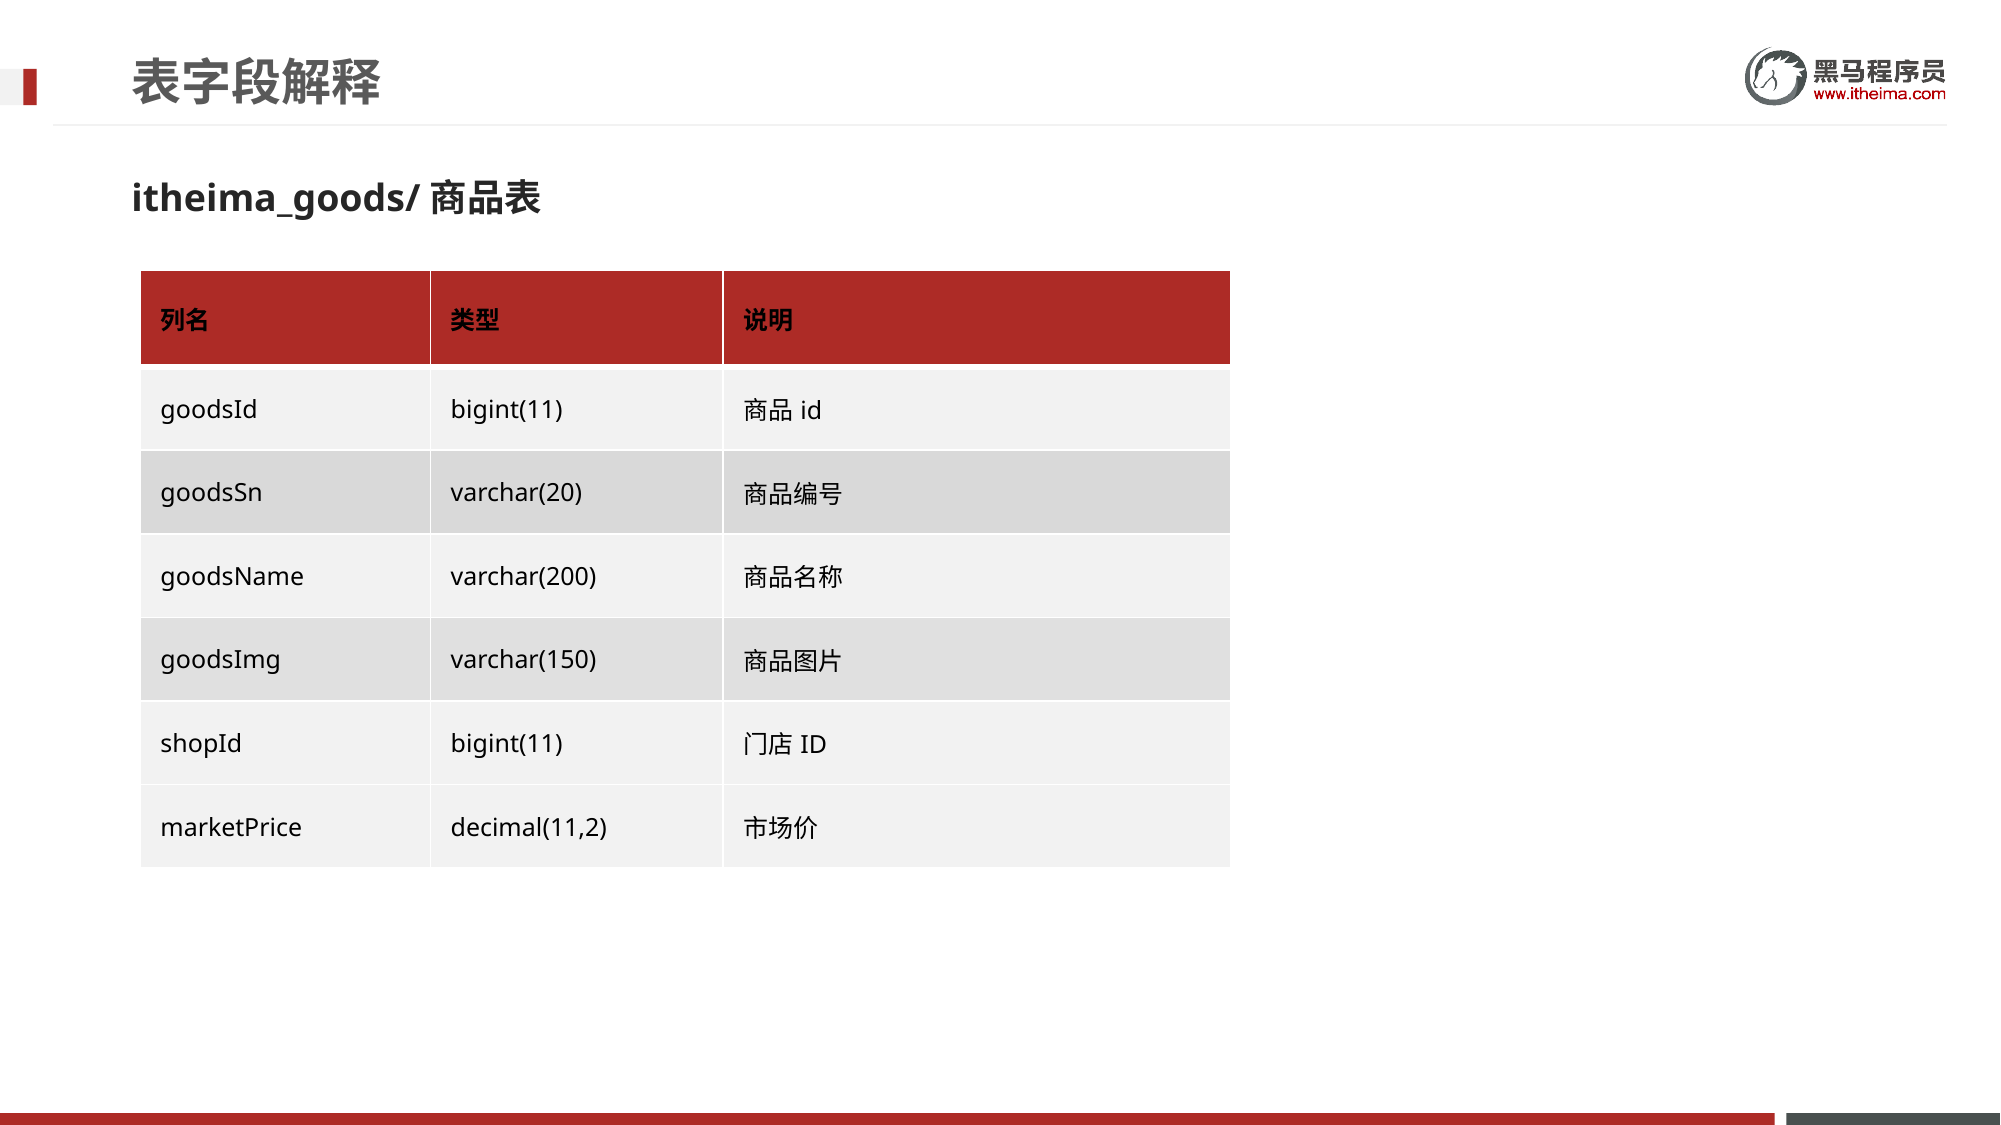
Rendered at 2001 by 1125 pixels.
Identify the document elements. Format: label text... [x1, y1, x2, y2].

table_cell bigint(11) [431, 702, 722, 784]
table_cell decimal(11,2) [431, 785, 722, 867]
table_cell goodsId [141, 370, 430, 449]
table_header 说明 [724, 271, 1230, 364]
table_cell 门店ID [724, 702, 1230, 784]
table_cell varchar(20) [431, 451, 722, 533]
table_cell bigint(11) [431, 370, 722, 449]
table_header 列名 [141, 271, 430, 364]
table_cell marketPrice [141, 785, 430, 867]
picture [1744, 46, 1946, 106]
table_cell 商品id [724, 370, 1230, 449]
table_cell goodsImg [141, 618, 430, 700]
table_cell varchar(150) [431, 618, 722, 700]
table_cell 商品名称 [724, 535, 1230, 617]
table_cell 商品编号 [724, 451, 1230, 533]
table_cell 商品图片 [724, 618, 1230, 700]
list itheima_goods/商品表 [116, 154, 1872, 239]
table_header 类型 [431, 271, 722, 364]
table_cell 市场价 [724, 785, 1230, 867]
table_cell goodsName [141, 535, 430, 617]
title 表字段解释 [116, 38, 1556, 124]
table_cell varchar(200) [431, 535, 722, 617]
table_cell goodsSn [141, 451, 430, 533]
table_cell shopId [141, 702, 430, 784]
